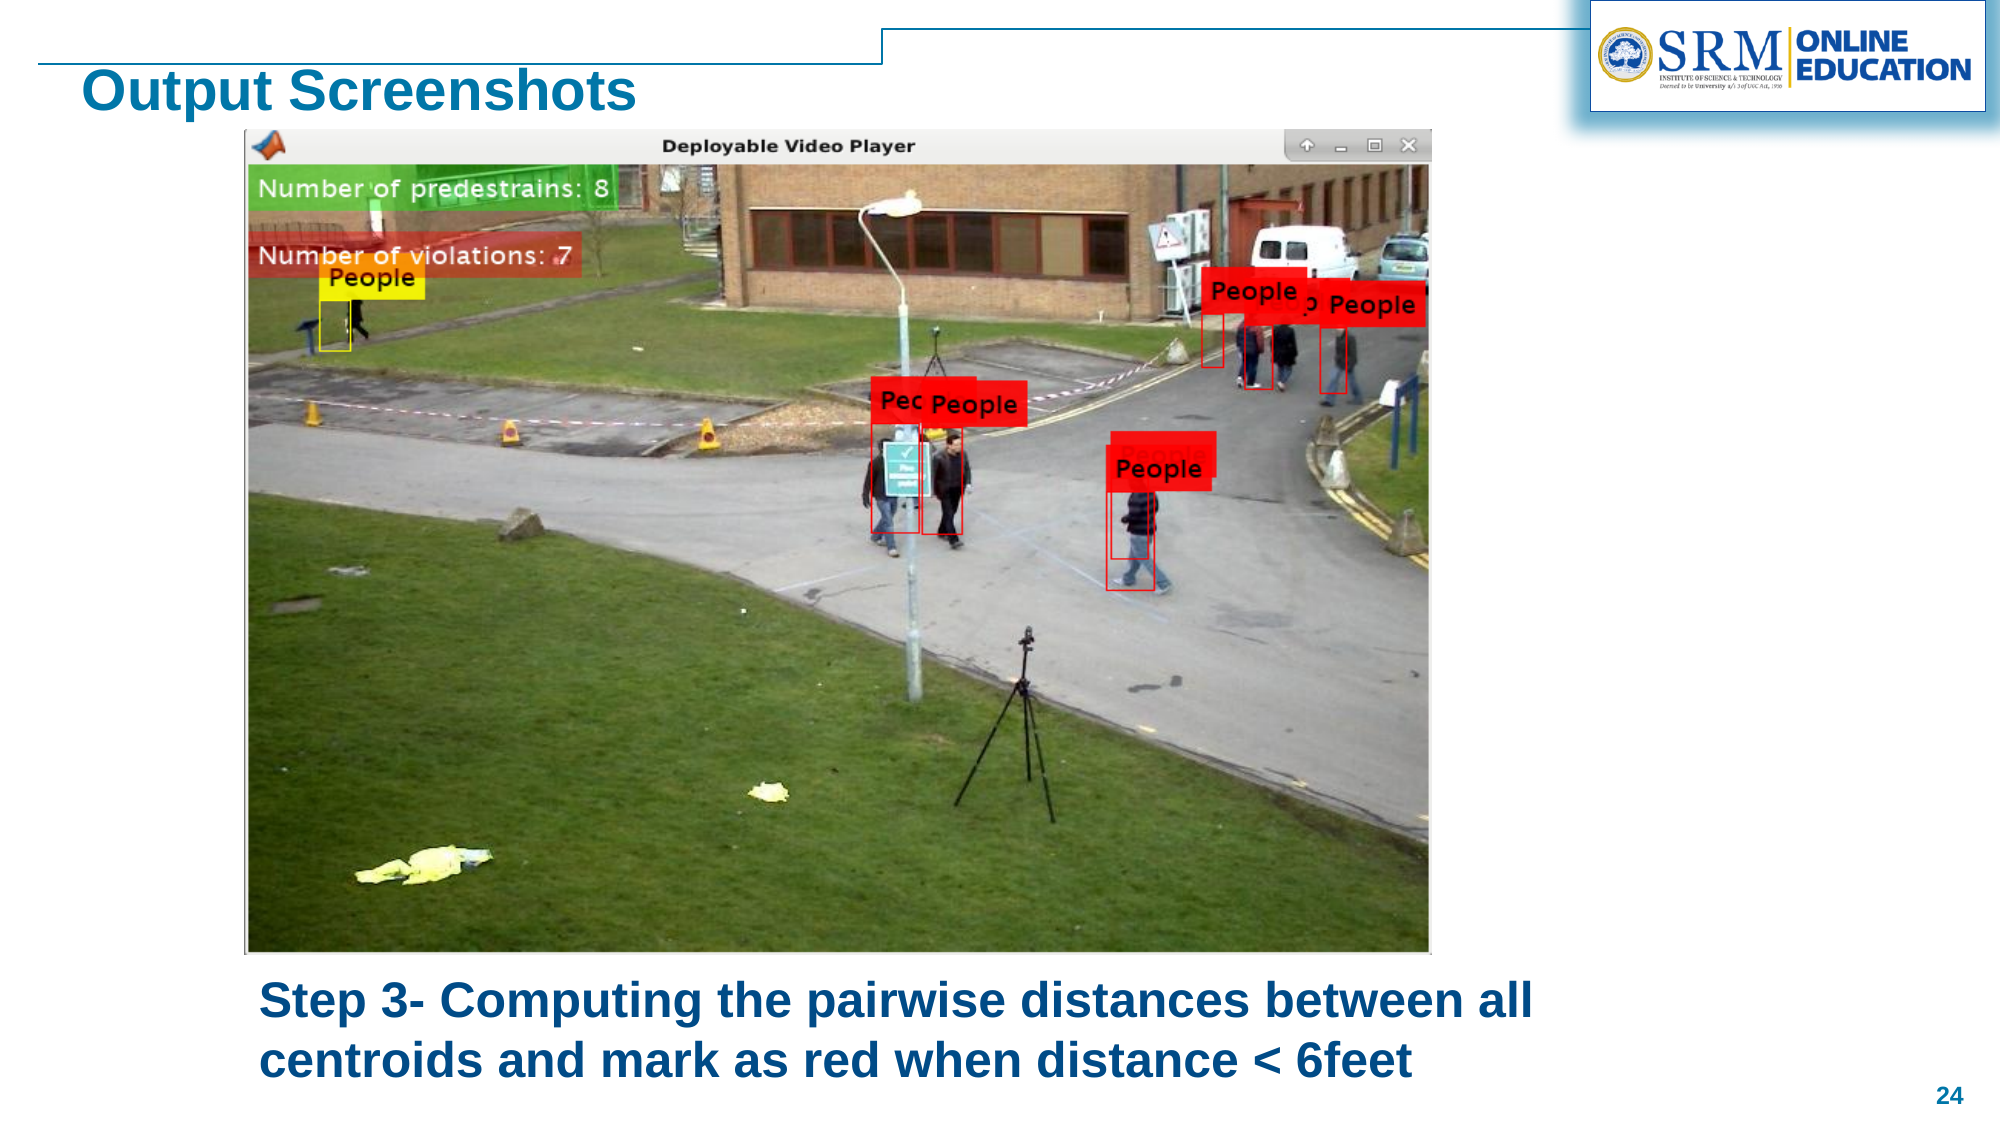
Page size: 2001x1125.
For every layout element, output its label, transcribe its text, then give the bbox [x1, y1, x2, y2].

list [243, 129, 1432, 956]
text_box Step 3- Computing the pairwise distances between all centroids and mark as red when distance < 6feet [243, 959, 1565, 1095]
picture [1590, 0, 1986, 112]
title Output Screenshots [66, 44, 1834, 207]
